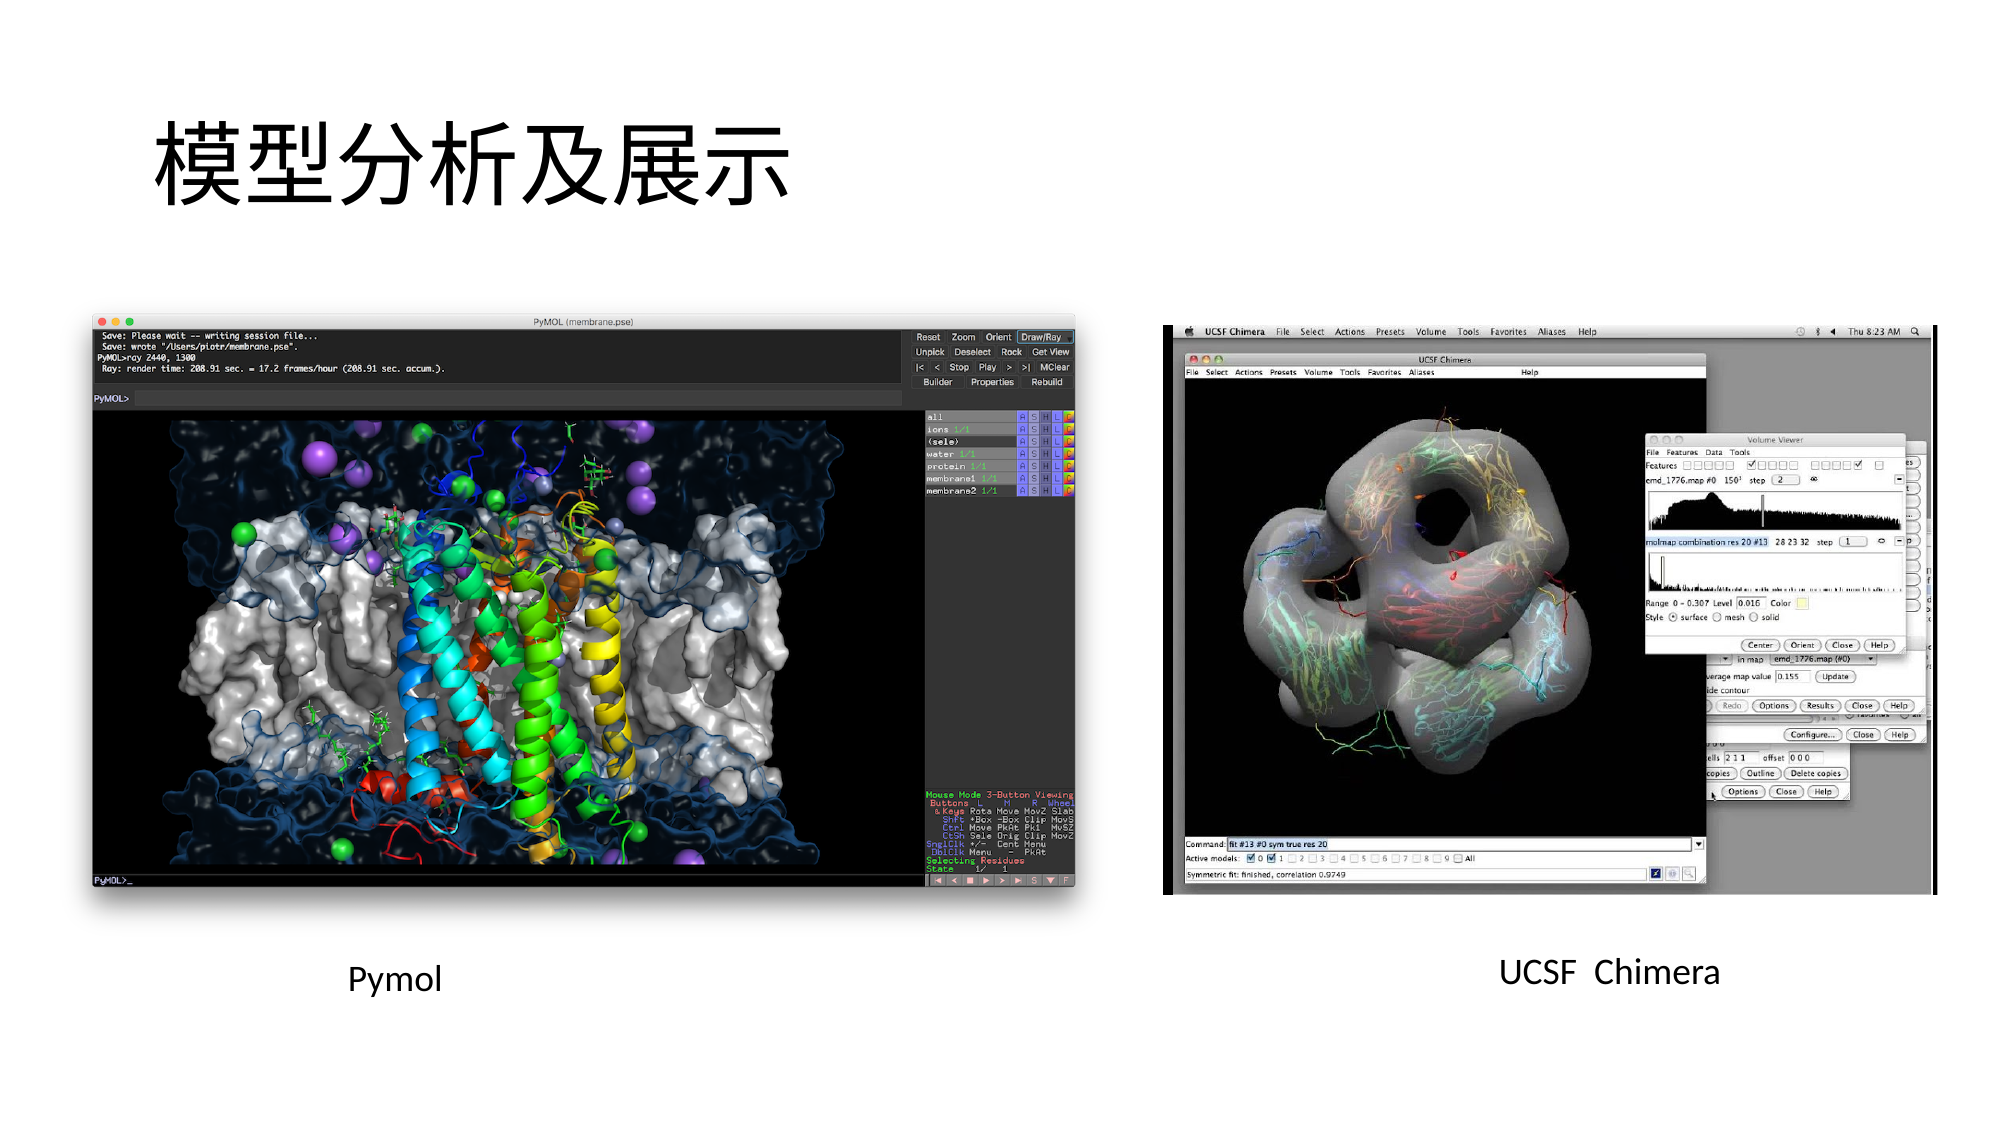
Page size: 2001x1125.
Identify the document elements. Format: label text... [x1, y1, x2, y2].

text_box UCSF Chimera [1484, 940, 1756, 1000]
title 模型分析及展示 [137, 59, 1863, 278]
text_box Pymol [333, 946, 520, 1007]
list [54, 292, 1112, 941]
picture [1162, 325, 1938, 895]
